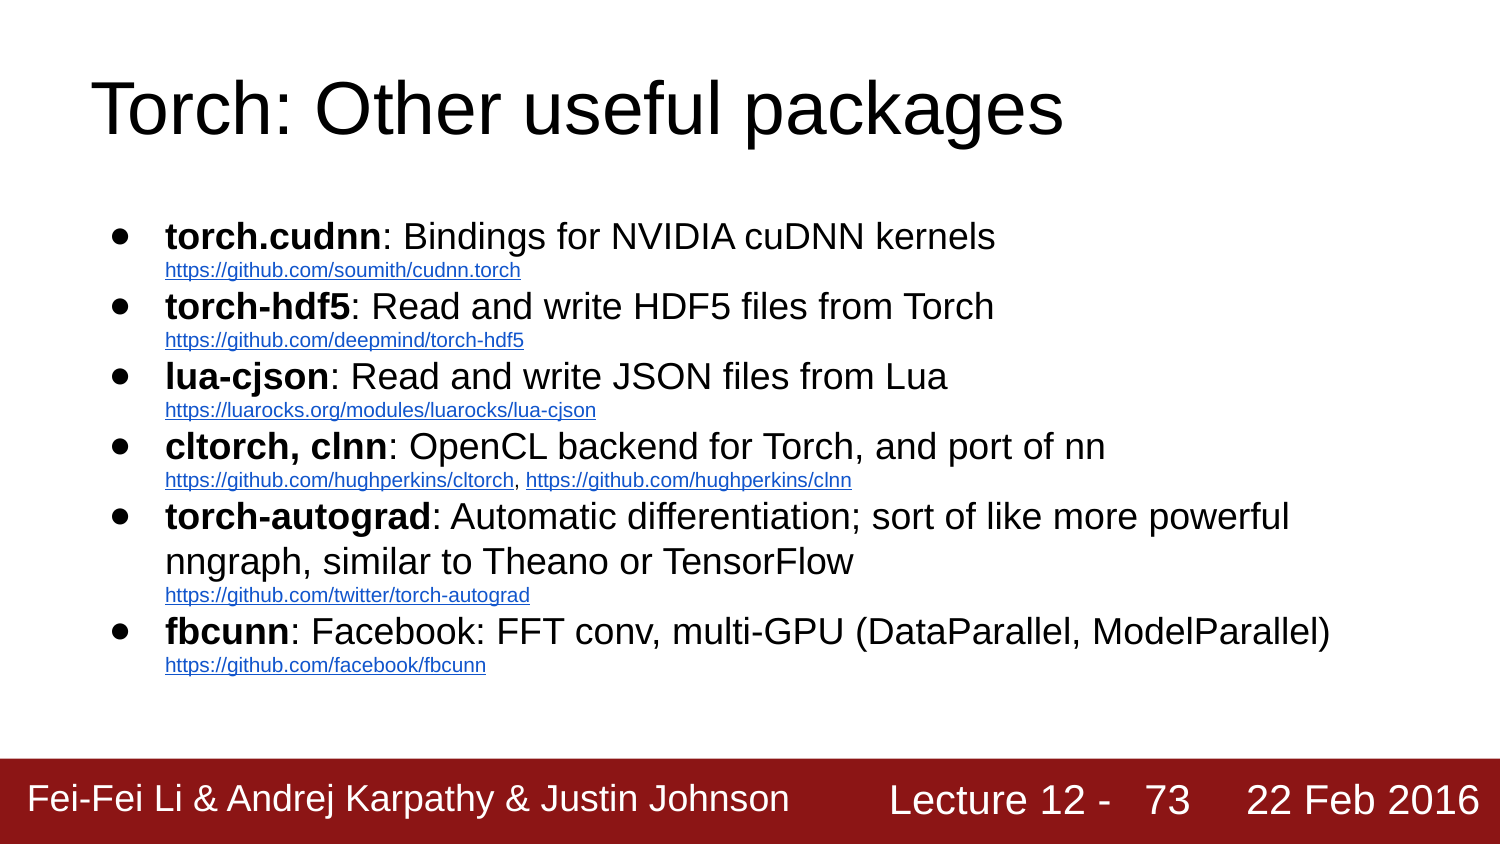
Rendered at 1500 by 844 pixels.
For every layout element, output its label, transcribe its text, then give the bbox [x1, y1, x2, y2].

list torch.cudnn: Bindings for NVIDIA cuDNN kernels https://github.com/soumith/cudnn.torch torch-hdf5: Read and write HDF5 files from Torch https://github.com/deepmind/torch-hdf5 lua-cjson: Read and write JSON files from Lua https://luarocks.org/modules/luarocks/lua-cjson cltorch, clnn: OpenCL backend for Torch, and port of nn https://github.com/hughperkins/cltorch, https://github.com/hughperkins/clnn torch-autograd: Automatic differentiation; sort of like more powerful nngraph, similar to Theano or TensorFlow https://github.com/twitter/torch-autograd fbcunn: Facebook: FFT conv, multi-GPU (DataParallel, ModelParallel) https://github.com/facebook/fbcunn [75, 196, 1425, 750]
title Torch: Other useful packages [75, 33, 1425, 175]
slide_number 73 [1067, 765, 1206, 830]
